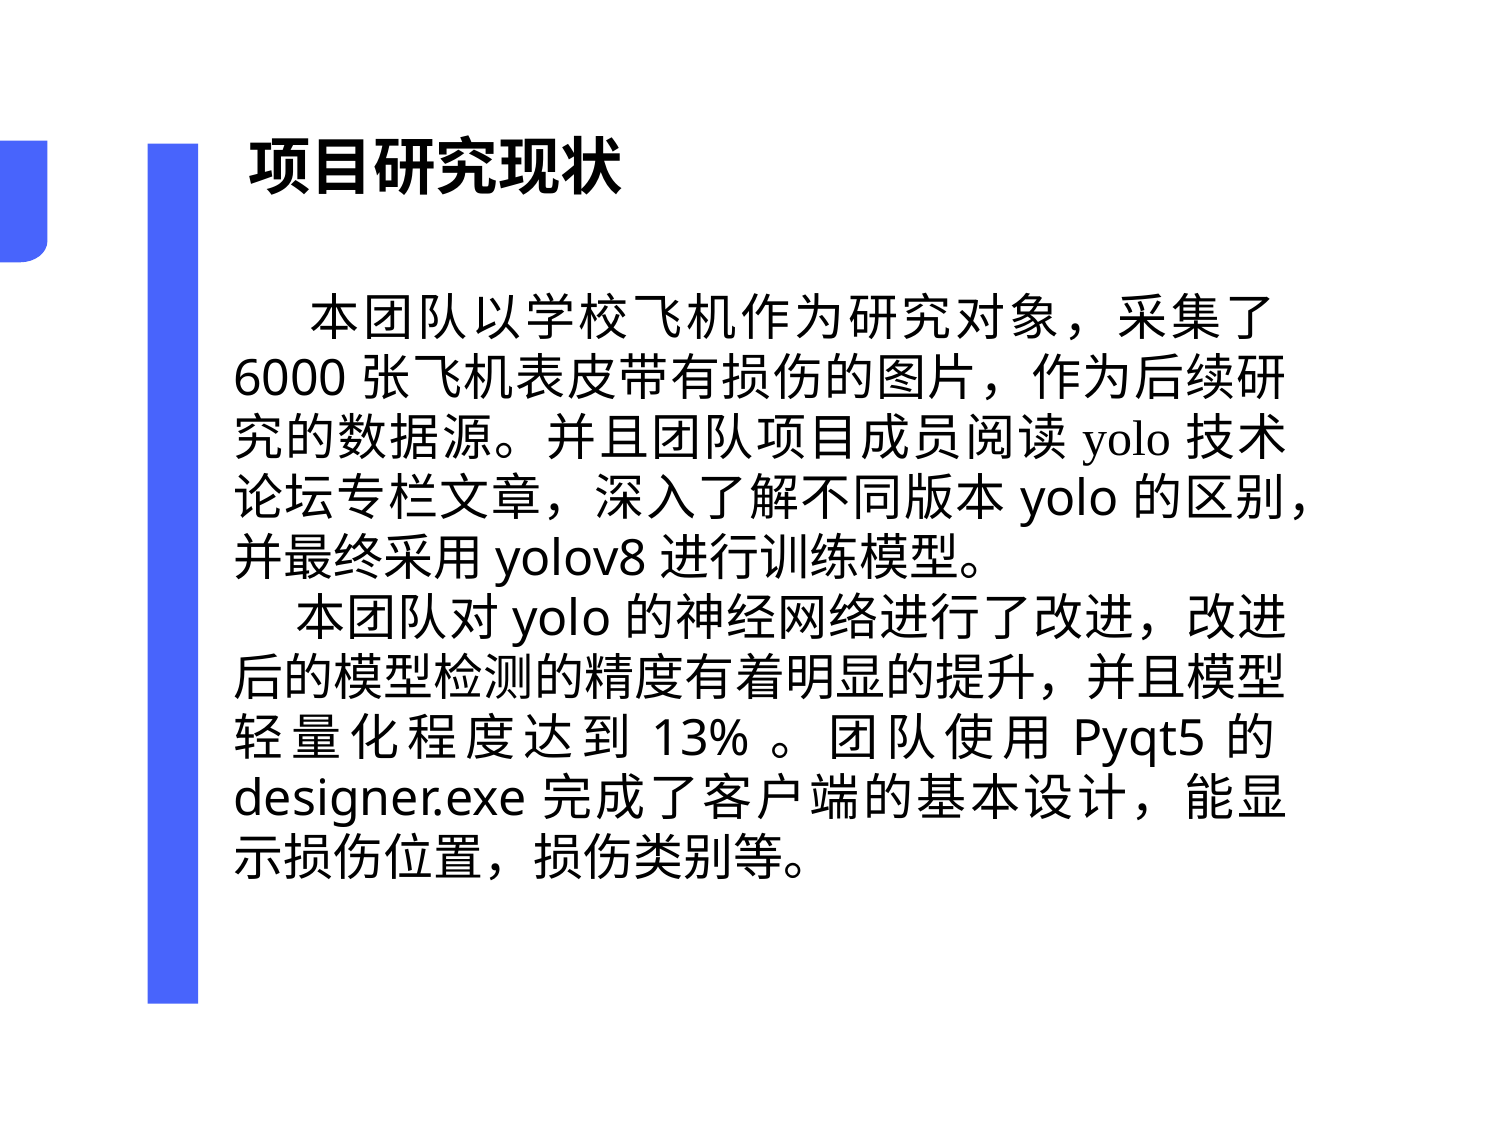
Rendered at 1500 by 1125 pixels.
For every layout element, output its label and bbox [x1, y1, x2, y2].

text_box [147, 119, 1377, 1125]
